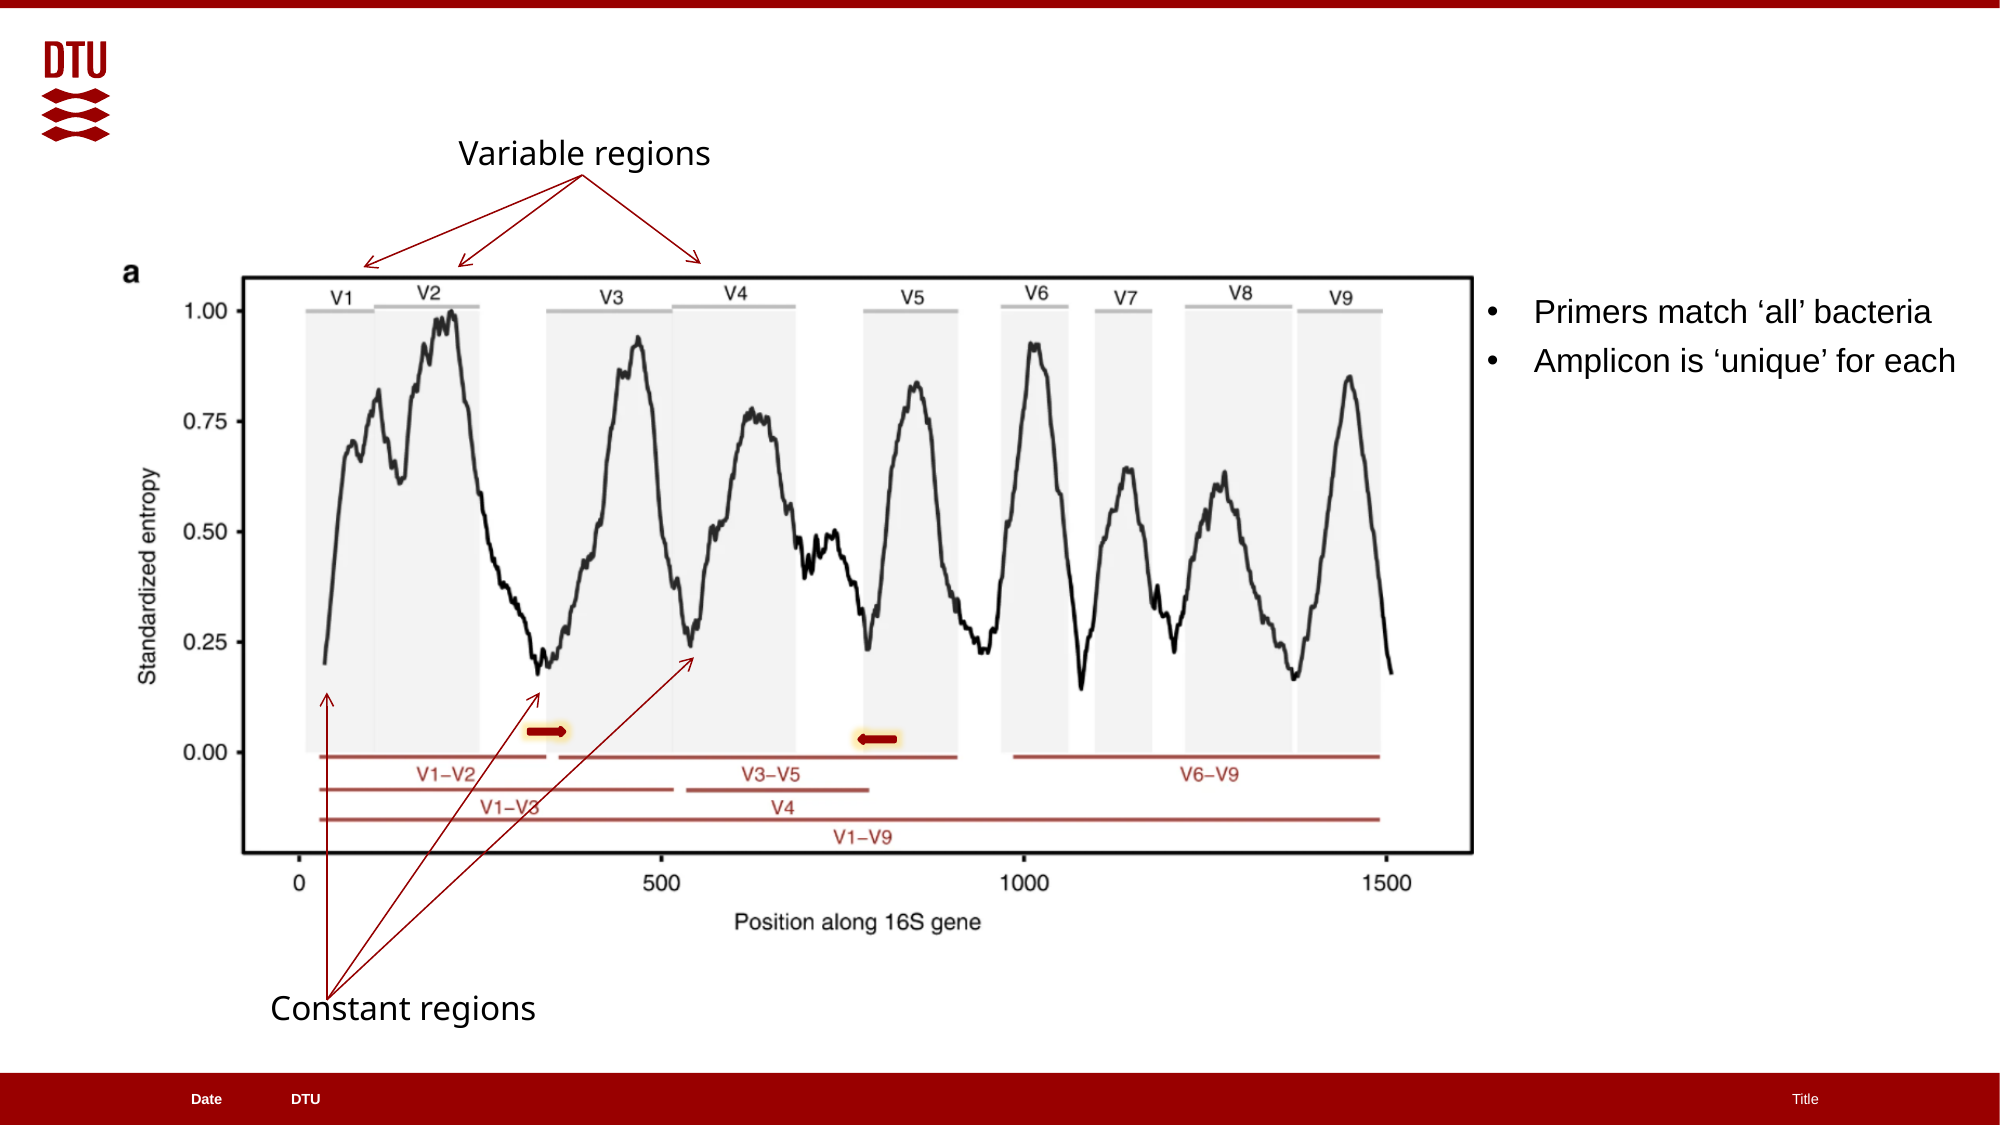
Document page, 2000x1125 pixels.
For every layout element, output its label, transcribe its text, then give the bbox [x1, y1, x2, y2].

text_box Variable regions [444, 124, 727, 180]
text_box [363, 174, 456, 268]
picture [113, 243, 1502, 953]
text_box Primers match ‘all’ bacteria Amplicon is ‘unique’ for each [1506, 290, 1967, 380]
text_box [326, 657, 695, 1001]
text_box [457, 174, 581, 268]
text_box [582, 174, 702, 265]
text_box Constant regions [255, 979, 552, 1034]
